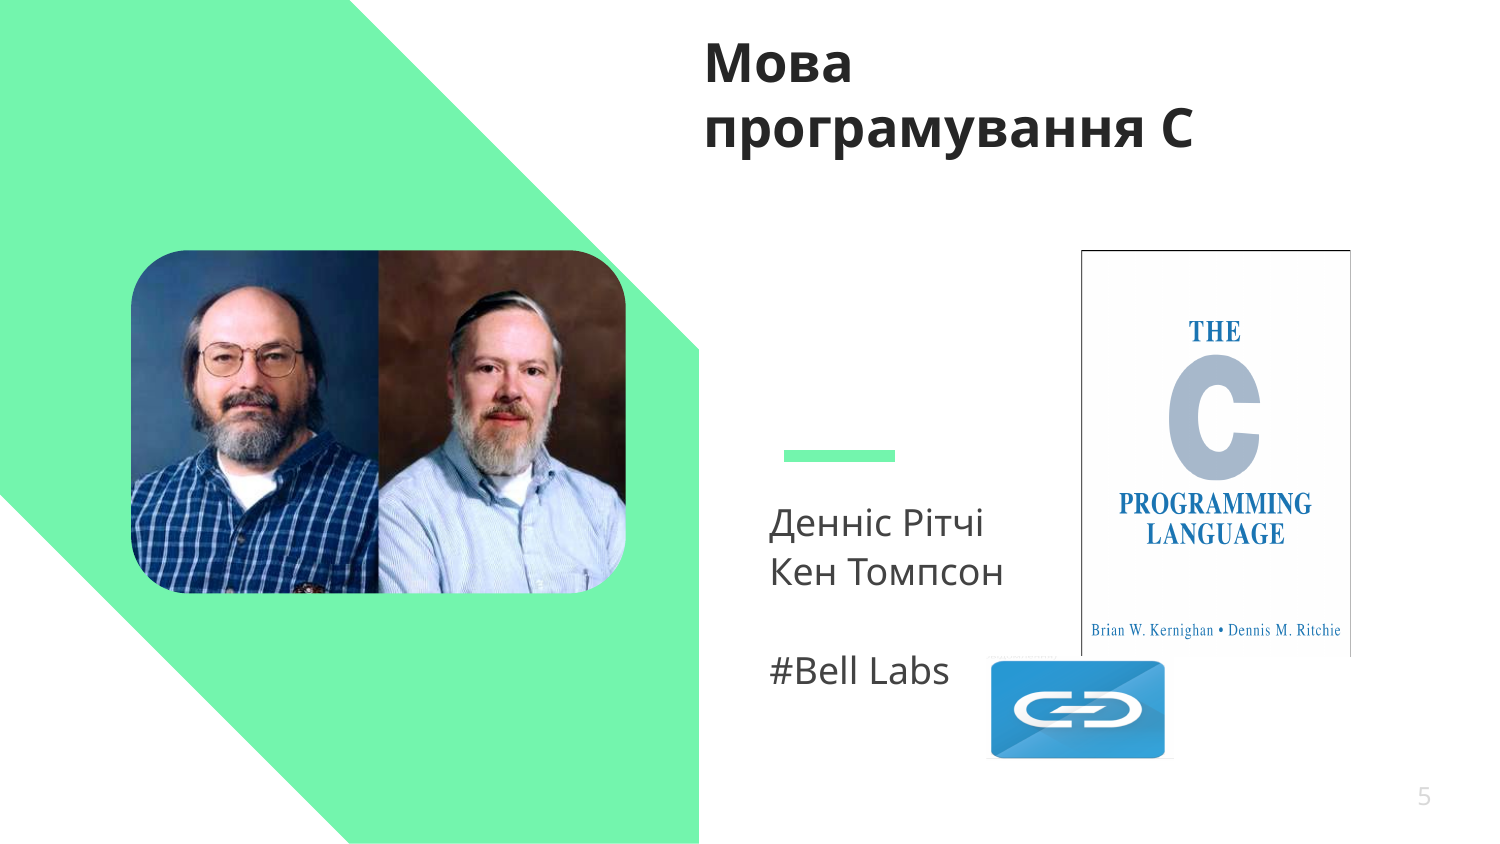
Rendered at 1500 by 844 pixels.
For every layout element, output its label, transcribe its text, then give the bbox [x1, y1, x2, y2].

slide_number ‹#› [1402, 764, 1493, 830]
picture [986, 250, 1351, 761]
title Мова програмування С [688, 40, 1285, 239]
picture [130, 250, 626, 594]
subtitle Денніс Рітчі Кен Томпсон #Bell Labs [754, 486, 1075, 582]
